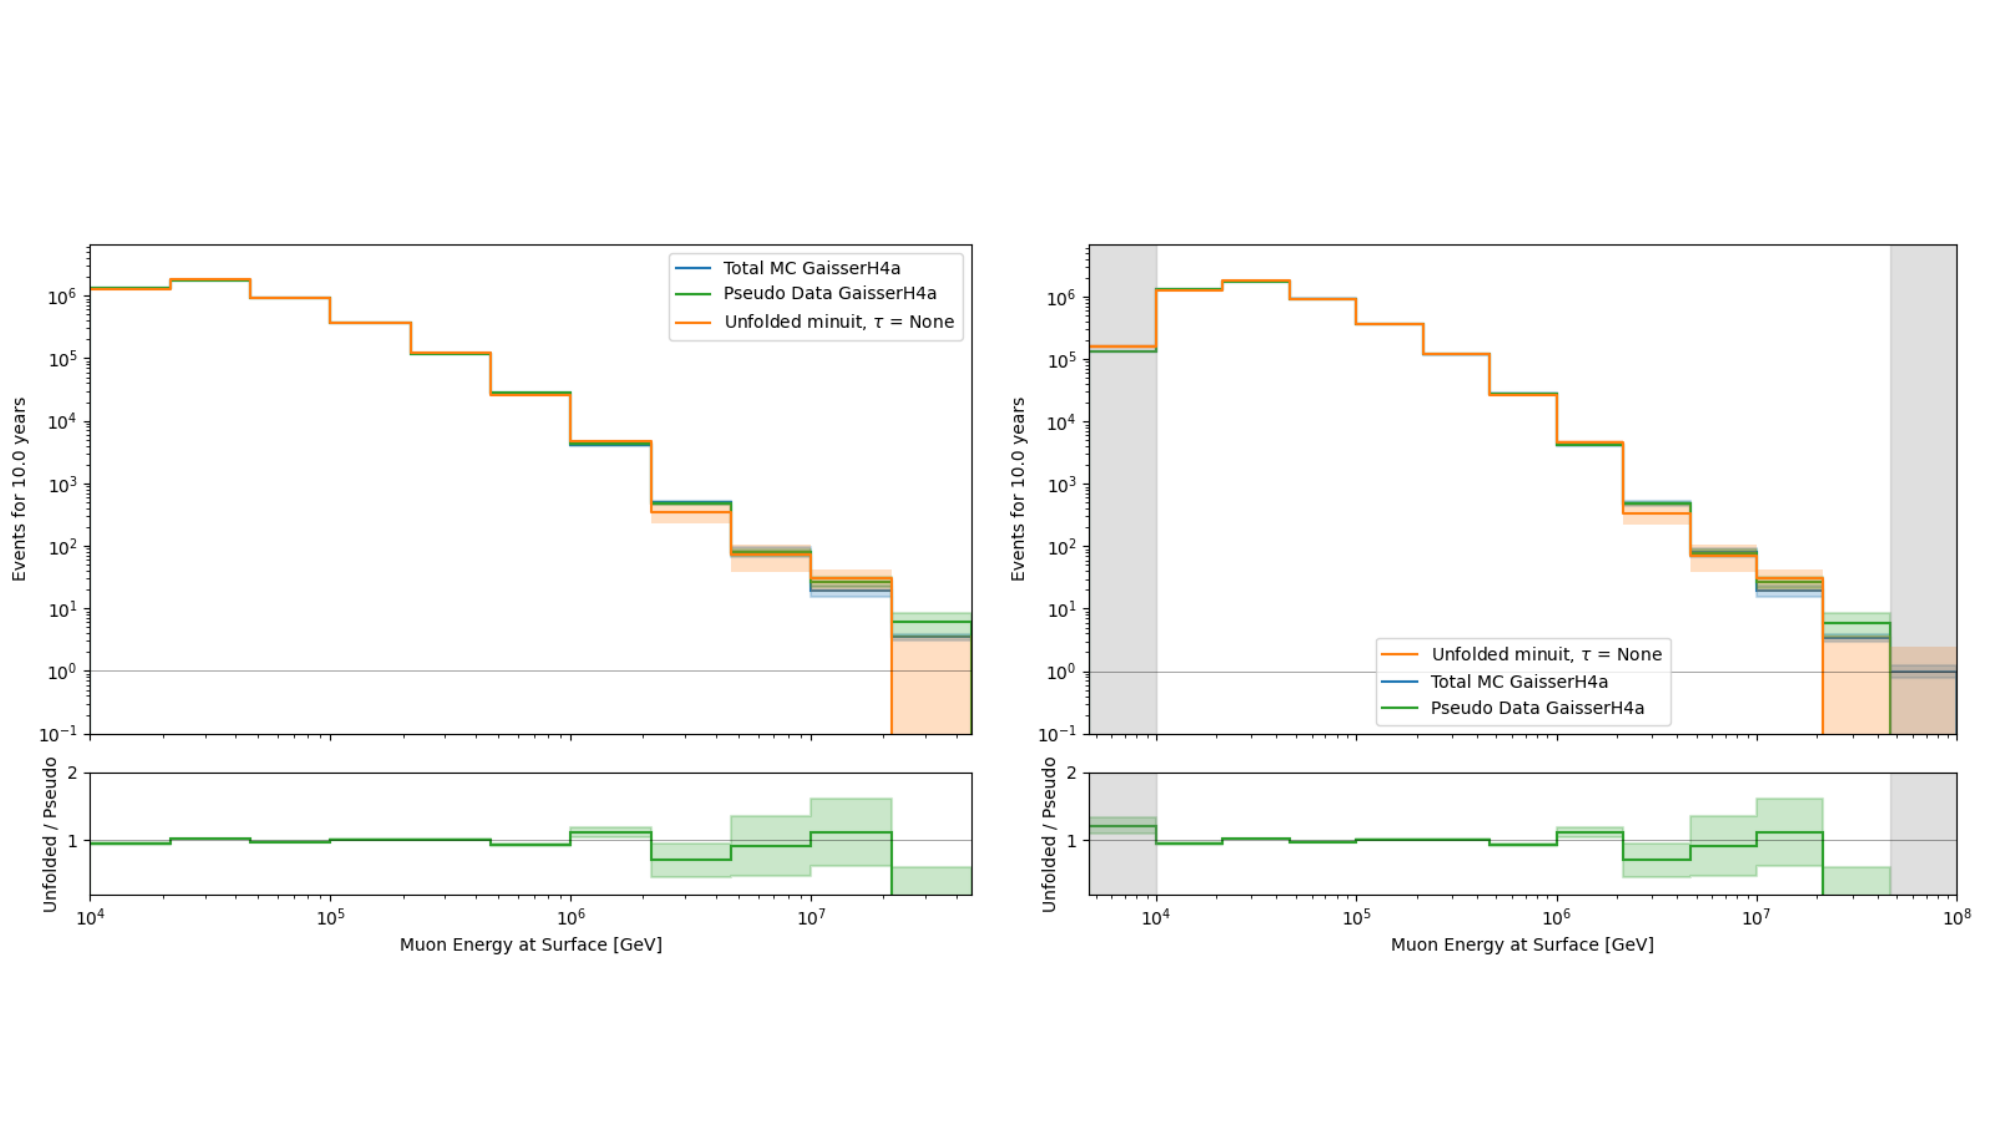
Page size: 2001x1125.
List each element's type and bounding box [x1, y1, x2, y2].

picture [0, 231, 985, 968]
picture [999, 231, 1985, 968]
